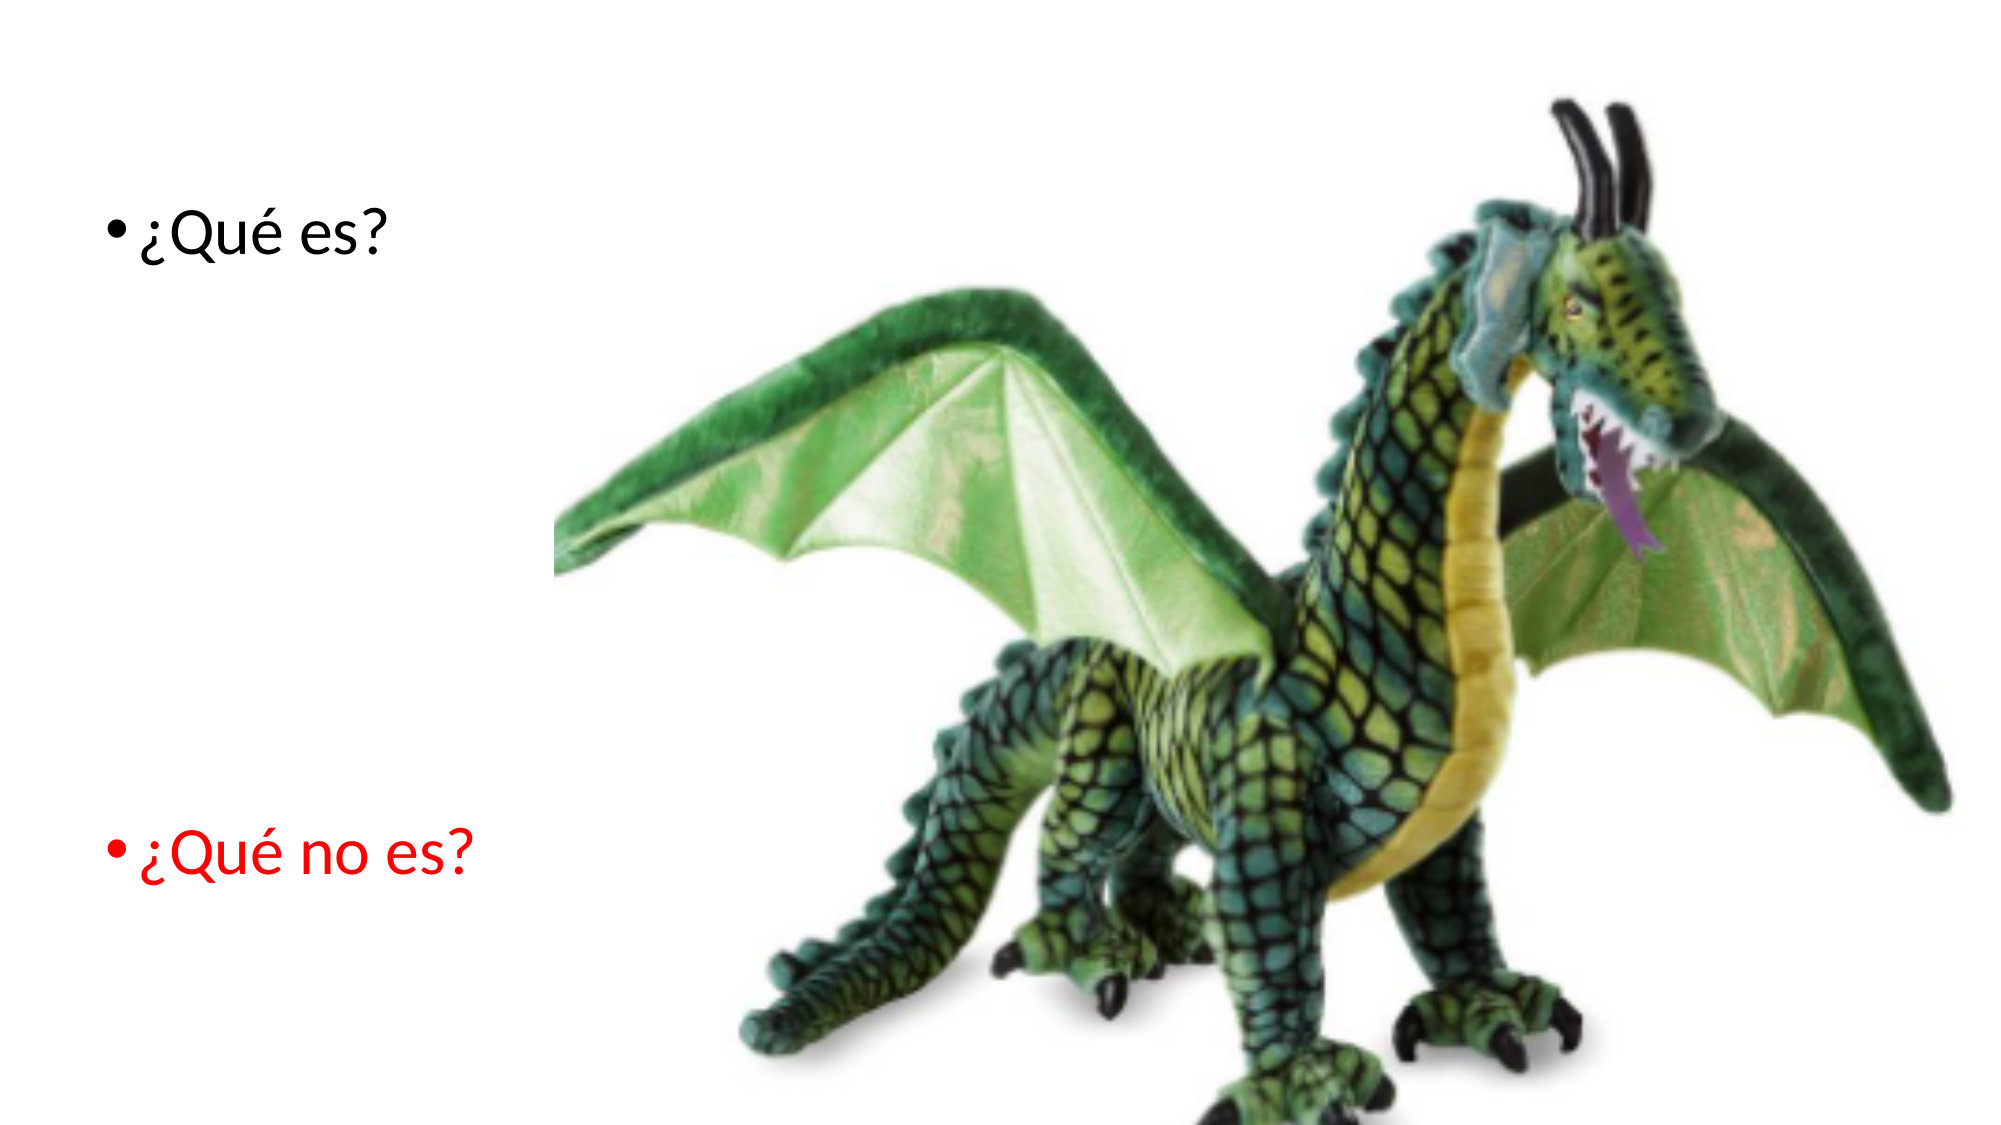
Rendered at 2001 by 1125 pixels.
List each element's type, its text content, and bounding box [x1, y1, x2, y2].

picture [554, 22, 1960, 1125]
list ¿Qué es? ¿Qué no es? [90, 188, 554, 902]
